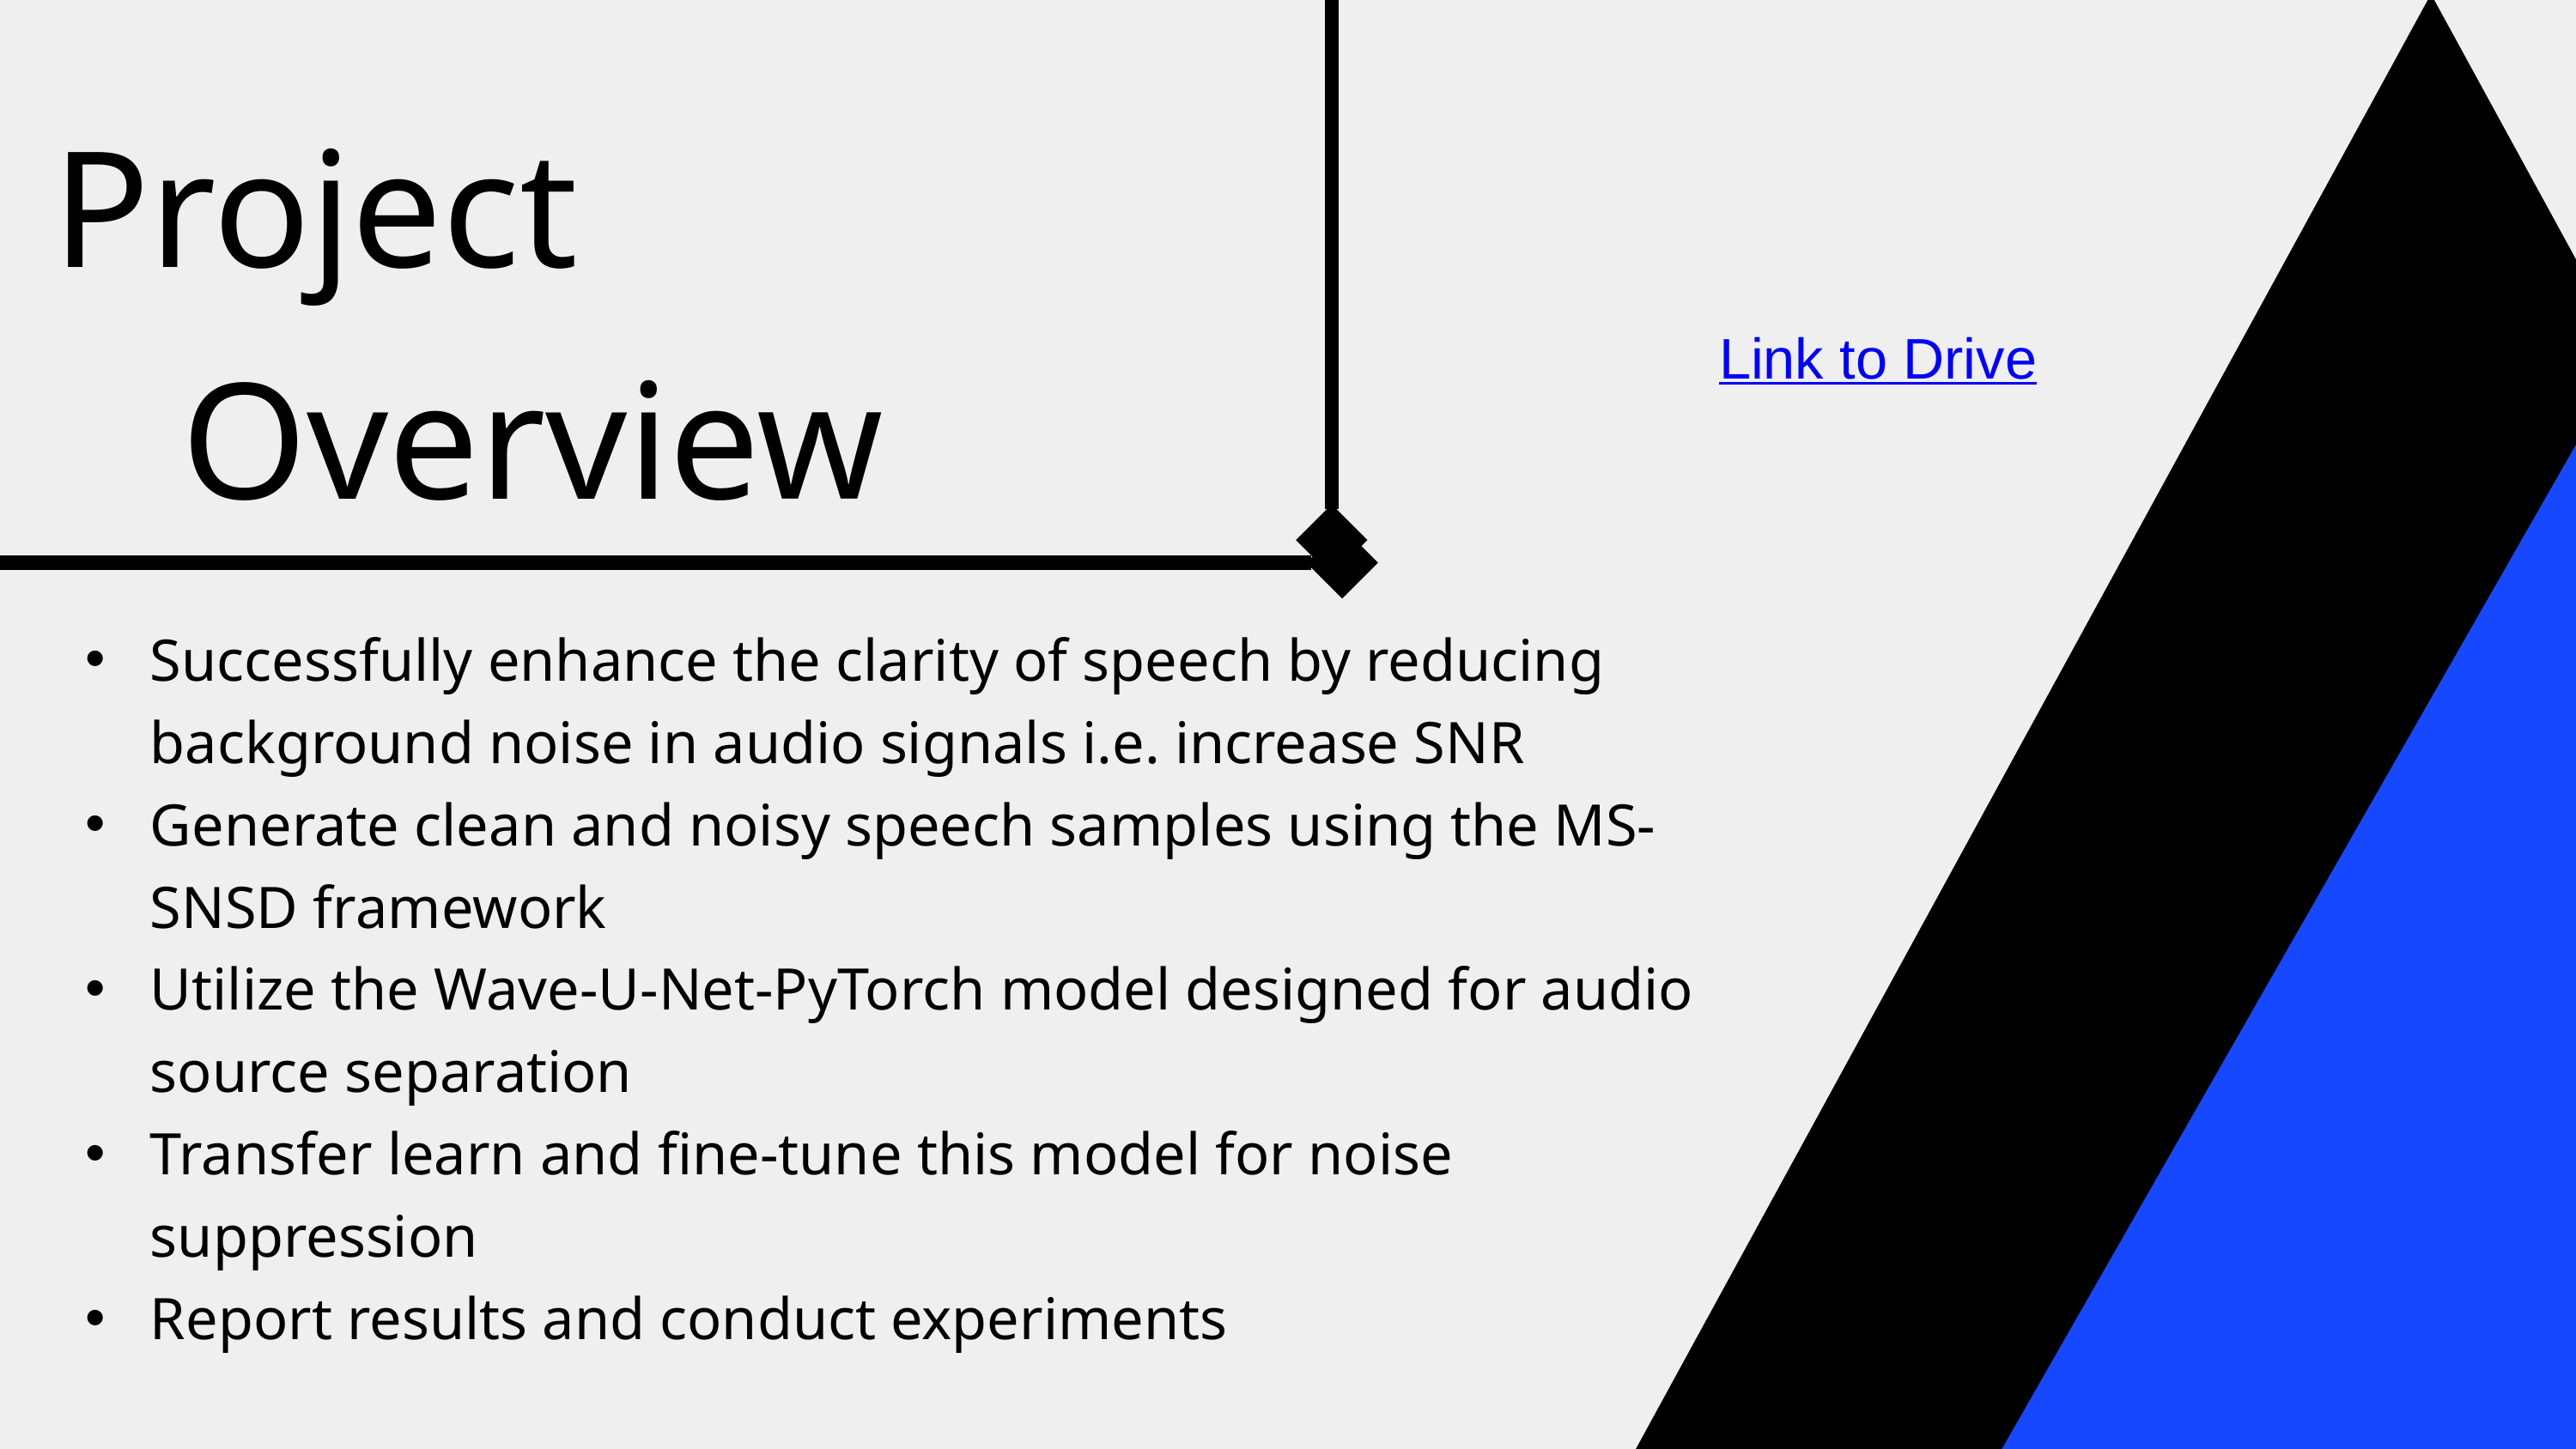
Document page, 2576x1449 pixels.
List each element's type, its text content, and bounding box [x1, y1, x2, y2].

text_box Successfully enhance the clarity of speech by reducing background noise in audio signals i.e. increase SNR Generate clean and noisy speech samples using the MS-SNSD framework Utilize the Wave-U-Net-PyTorch model designed for audio source separation Transfer learn and fine-tune this model for noise suppression Report results and conduct experiments [17, 609, 1468, 1351]
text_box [1474, 0, 2576, 1449]
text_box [1996, 444, 2576, 1449]
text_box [0, 0, 1343, 563]
